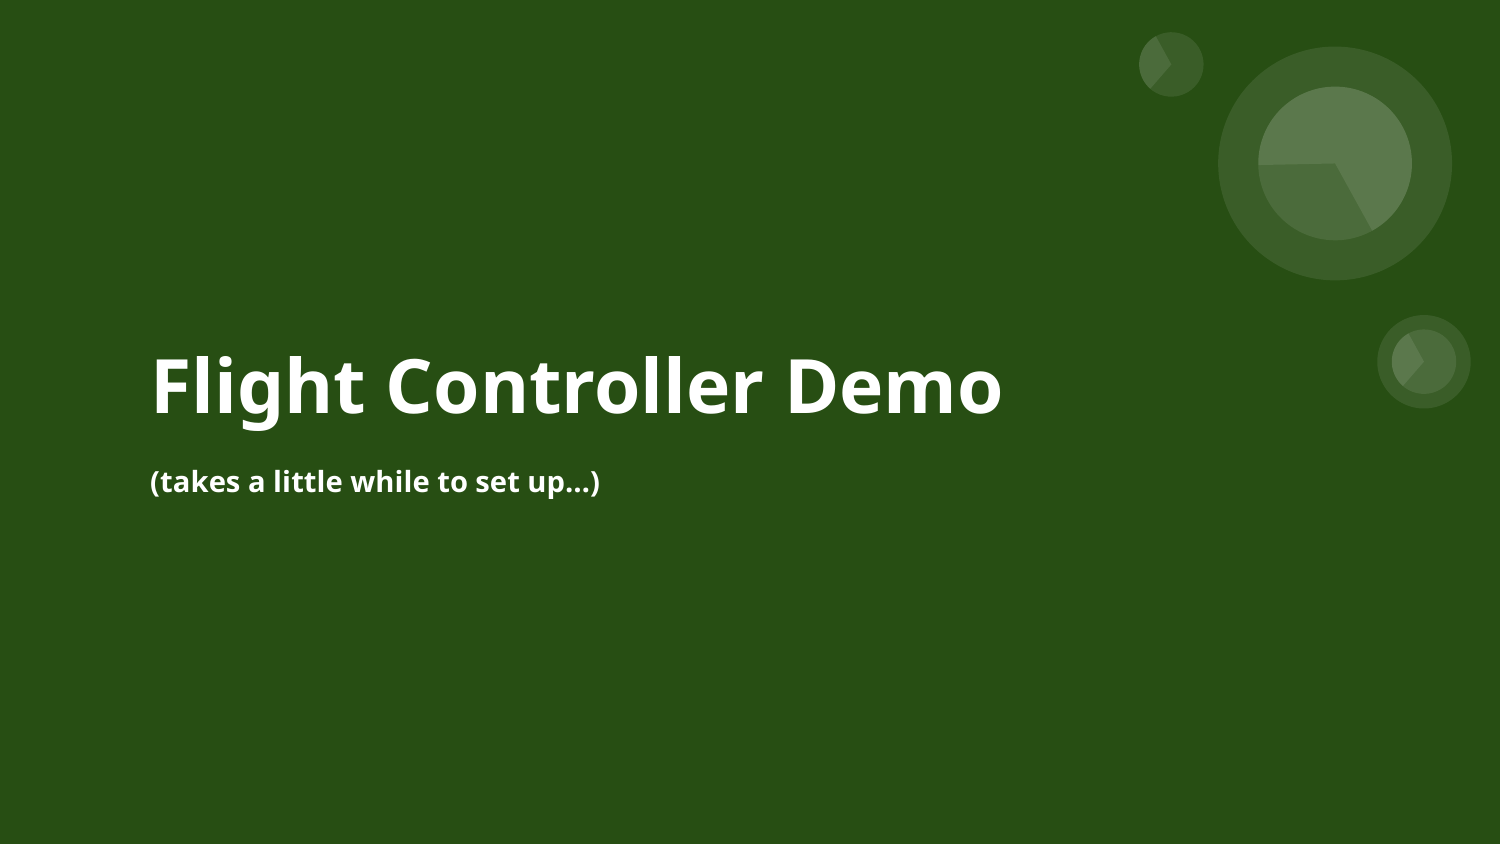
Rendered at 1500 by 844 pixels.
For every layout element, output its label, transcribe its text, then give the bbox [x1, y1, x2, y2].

title Flight Controller Demo (takes a little while to set up…) [135, 125, 1308, 712]
